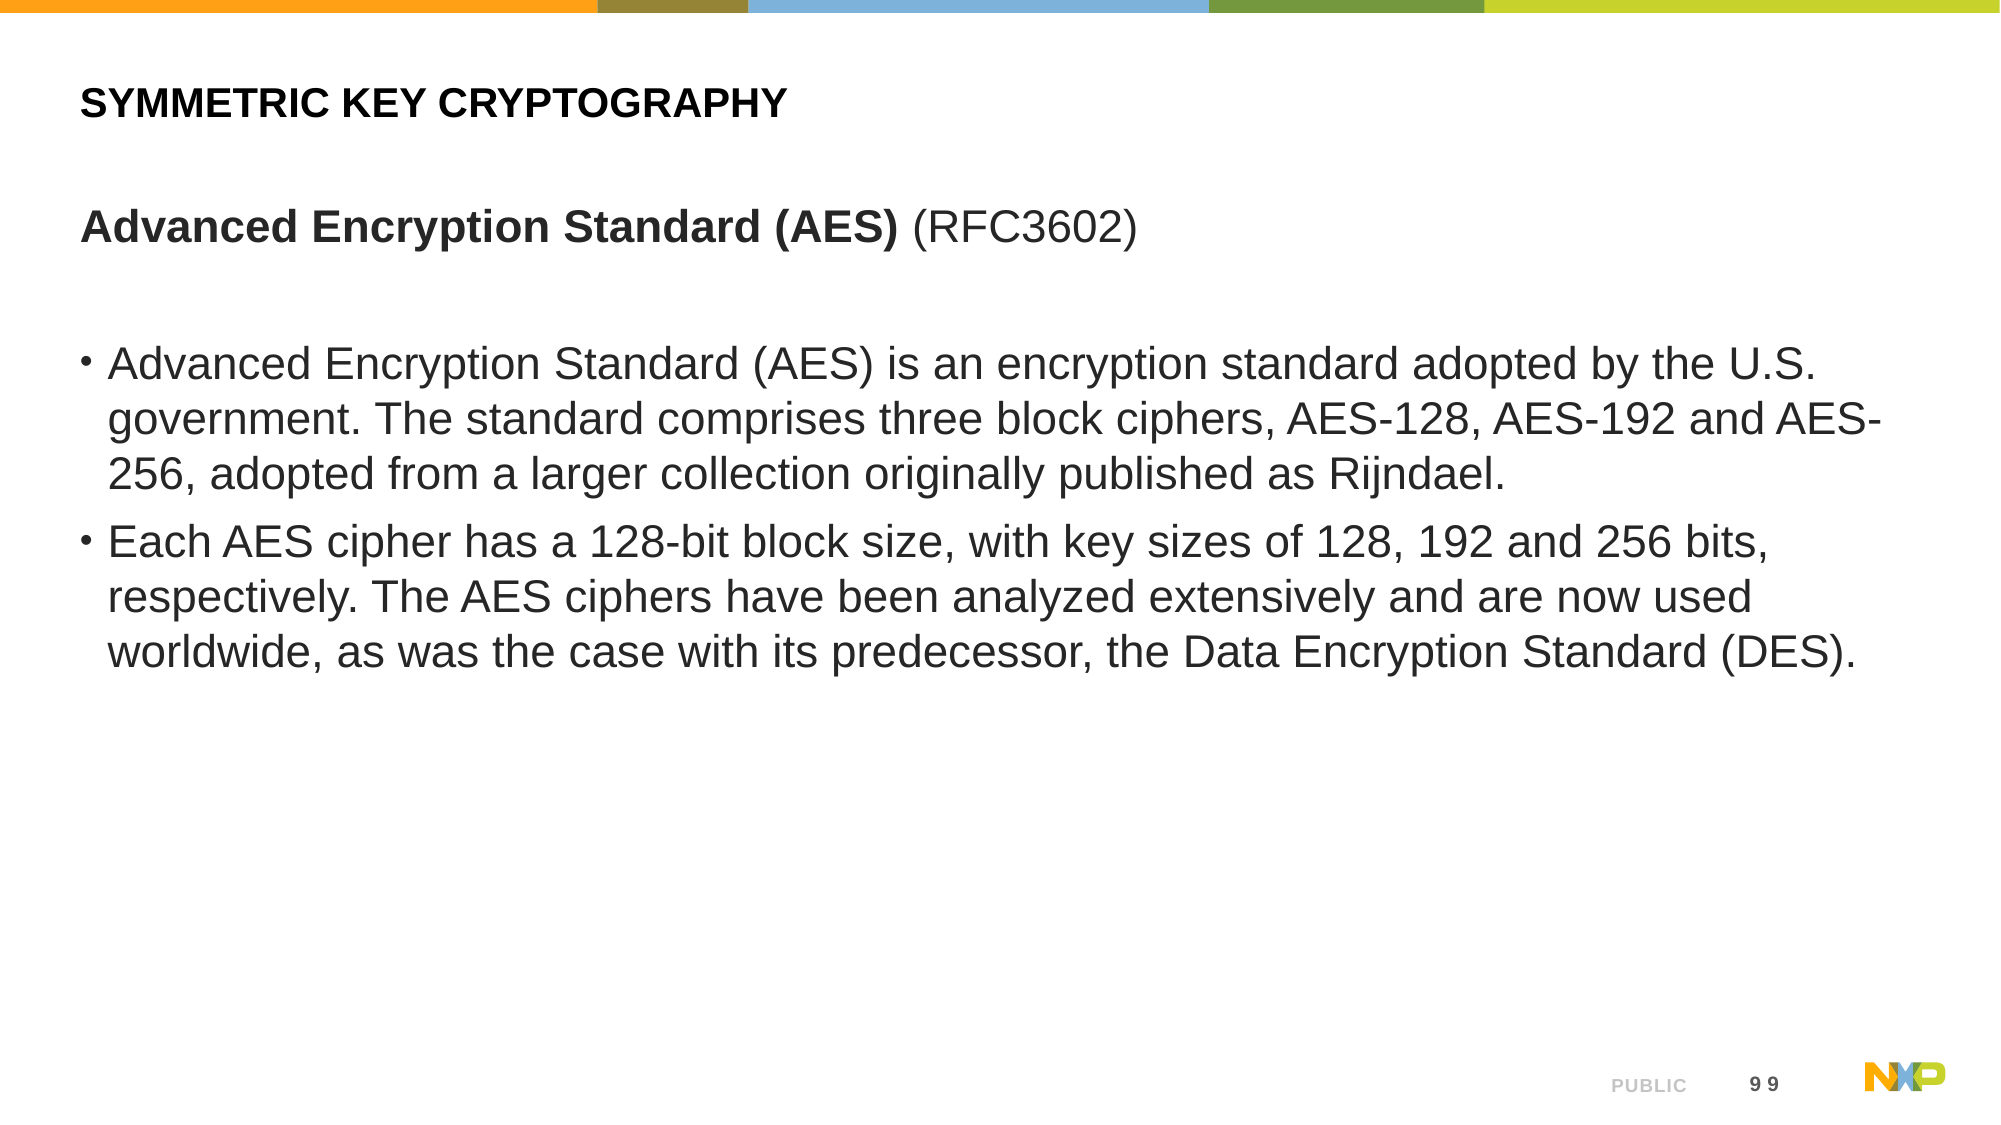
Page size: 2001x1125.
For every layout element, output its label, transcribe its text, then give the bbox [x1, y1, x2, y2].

title Symmetric Key Cryptography [64, 67, 1940, 176]
list Advanced Encryption Standard (AES) (RFC3602) Advanced Encryption Standard (AES) is an encryption standard adopted by the U.S. government. The standard comprises three block ciphers, AES-128, AES-192 and AES-256, adopted from a larger collection originally published as Rijndael. Each AES cipher has a 128-bit block size, with key sizes of 128, 192 and 256 bits, respectively. The AES ciphers have been analyzed extensively and are now used worldwide, as was the case with its predecessor, the Data Encryption Standard (DES). [64, 189, 1940, 955]
